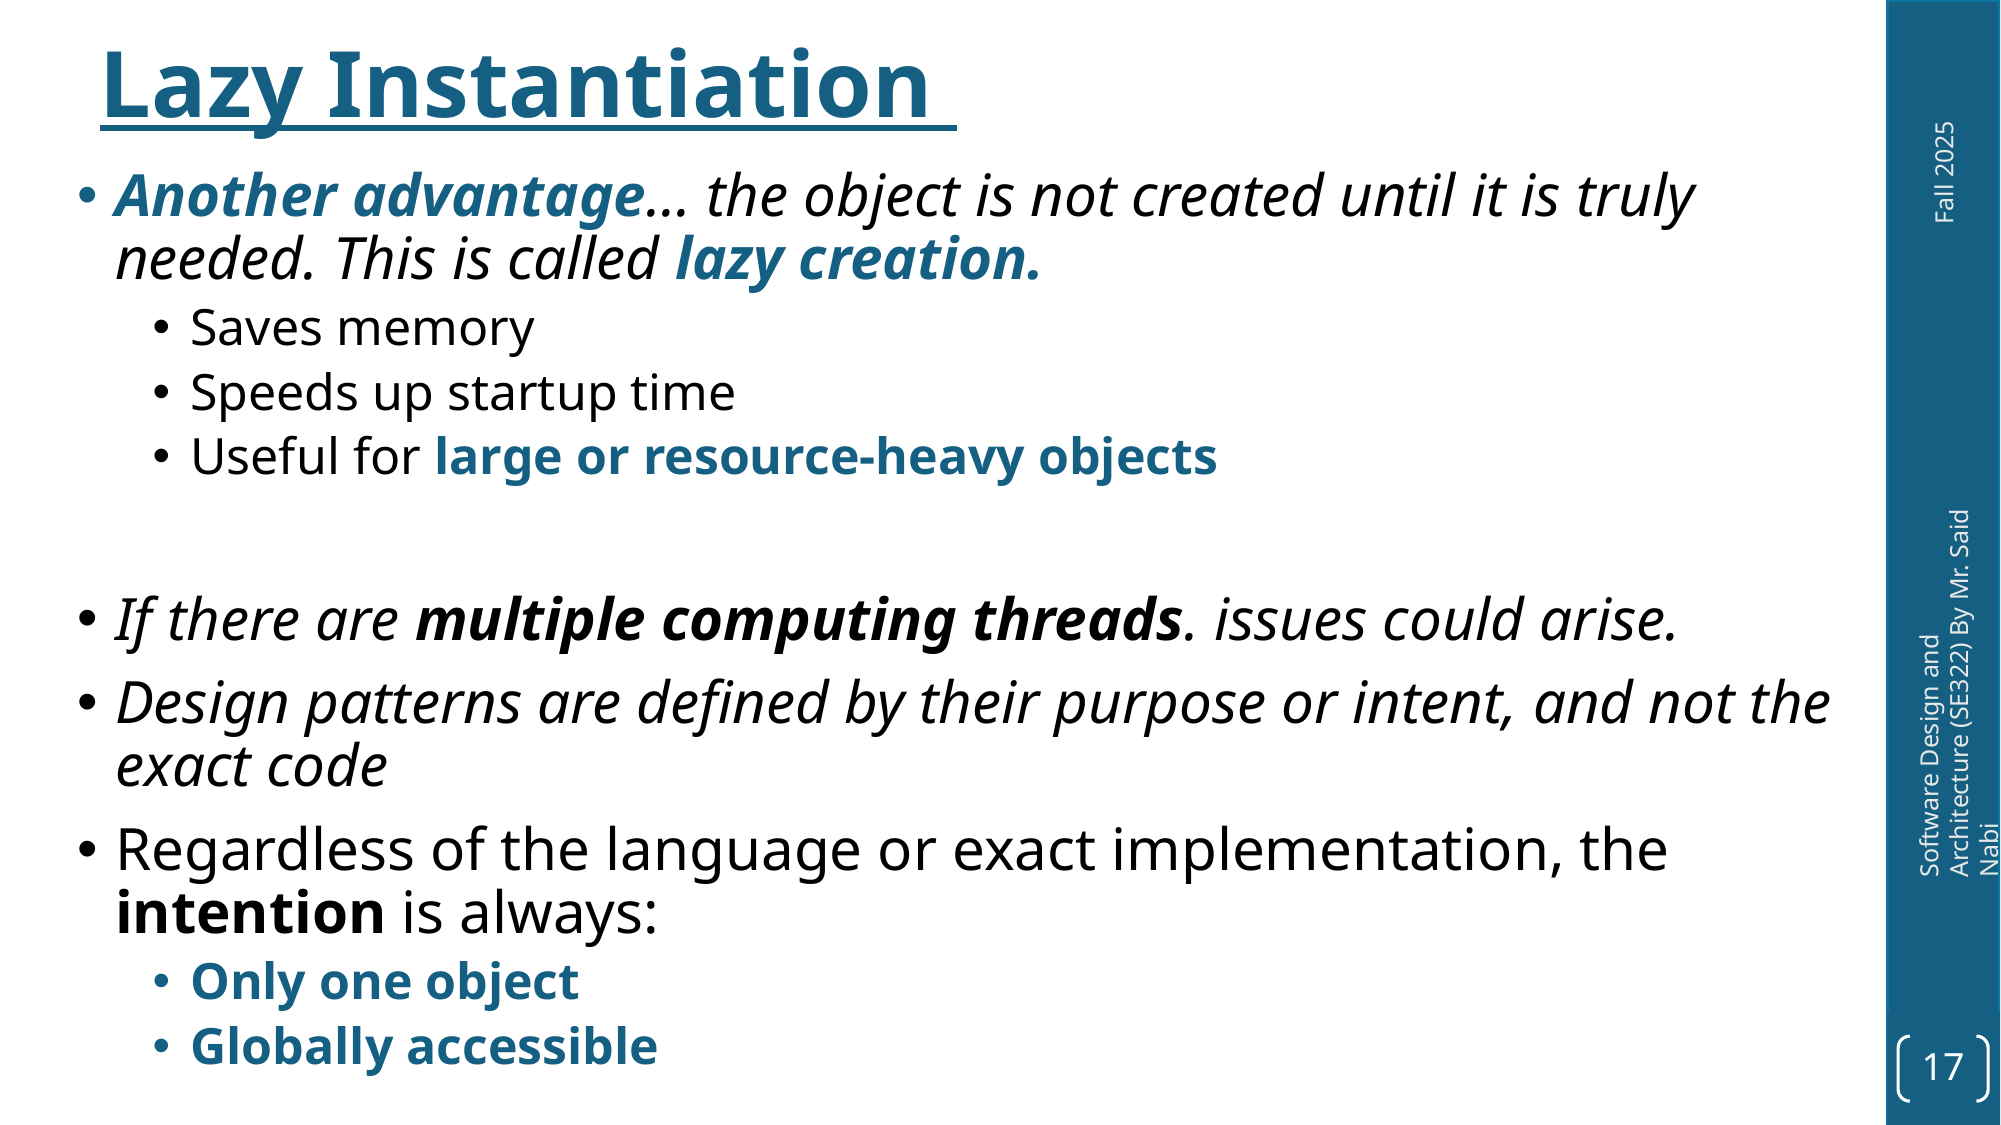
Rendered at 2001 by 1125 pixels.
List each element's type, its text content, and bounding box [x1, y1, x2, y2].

text_box Another advantage... the object is not created until it is truly needed. This is called lazy creation. Saves memory Speeds up startup time Useful for large or resource-heavy objects If there are multiple computing threads. issues could arise. Design patterns are defined by their purpose or intent, and not the exact code Regardless of the language or exact implementation, the intention is always: Only one object Globally accessible [62, 68, 1894, 1057]
text_box Lazy Instantiation [85, 31, 1808, 68]
text_box [41, 111, 1851, 1125]
